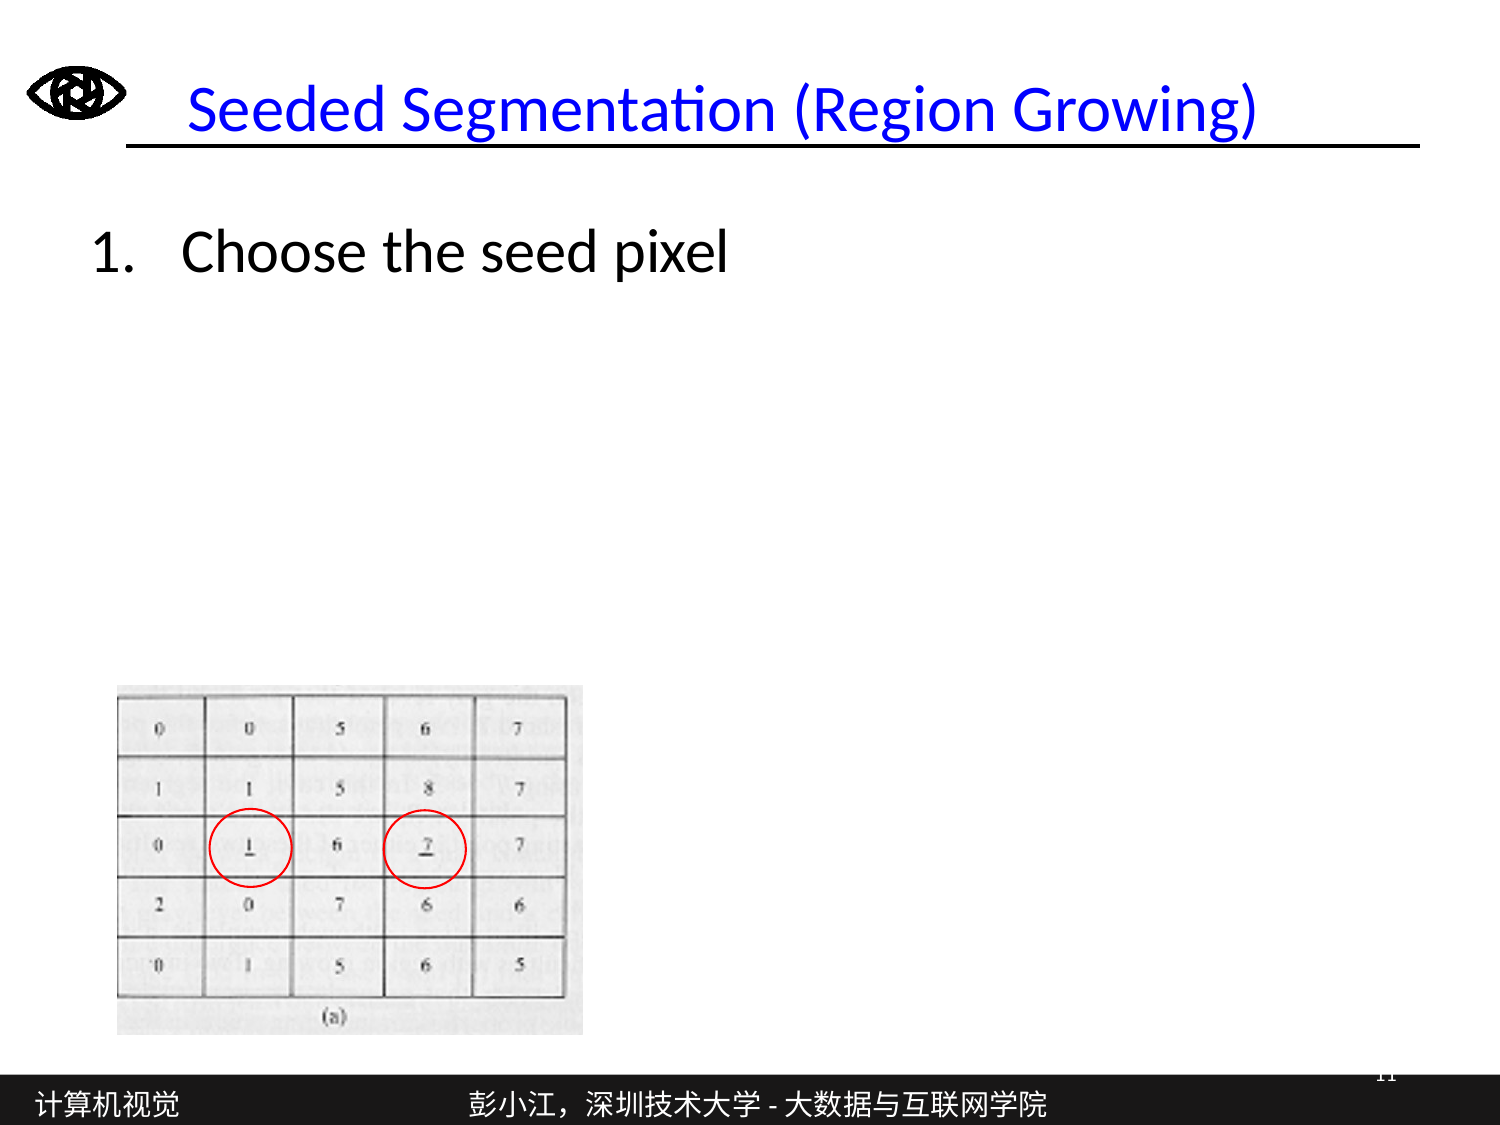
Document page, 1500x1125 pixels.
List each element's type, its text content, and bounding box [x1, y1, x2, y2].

picture [117, 685, 583, 1035]
text_box Seeded Segmentation (Region Growing) [185, 63, 1315, 145]
slide_number 11 [1059, 746, 1397, 1125]
text_box 1. Choose the seed pixel [87, 208, 968, 285]
